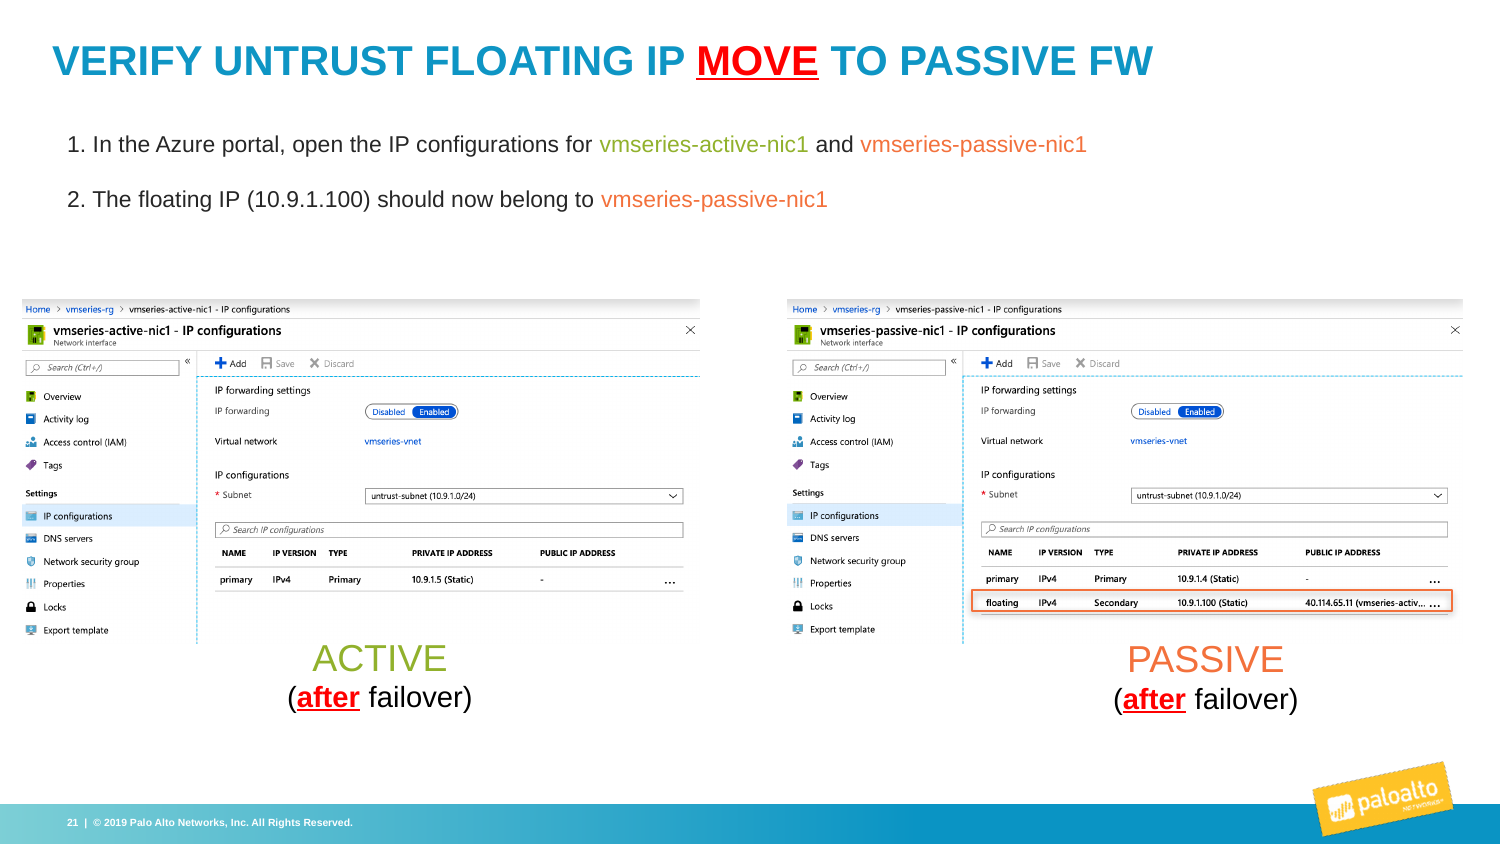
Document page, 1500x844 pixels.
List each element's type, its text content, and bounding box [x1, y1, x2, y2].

picture [1304, 753, 1461, 836]
picture [787, 299, 1464, 644]
picture [22, 299, 700, 644]
list 1. In the Azure portal, open the IP configurations for vmseries-active-nic1 and vmseries-passive-nic1 2. The floating IP (10.9.1.100) should now belong to vmseries-passive-nic1 [52, 121, 1442, 753]
title VERIFY UNTRUST FLOATING IP MOVE TO PASSIVE FW [52, 33, 1442, 88]
text_box PASSIVE (after failover) [1085, 652, 1327, 758]
slide_number 21 | © 2019 Palo Alto Networks, Inc. All Rights Reserved. [52, 804, 616, 841]
text_box ACTIVE (after failover) [259, 652, 501, 721]
